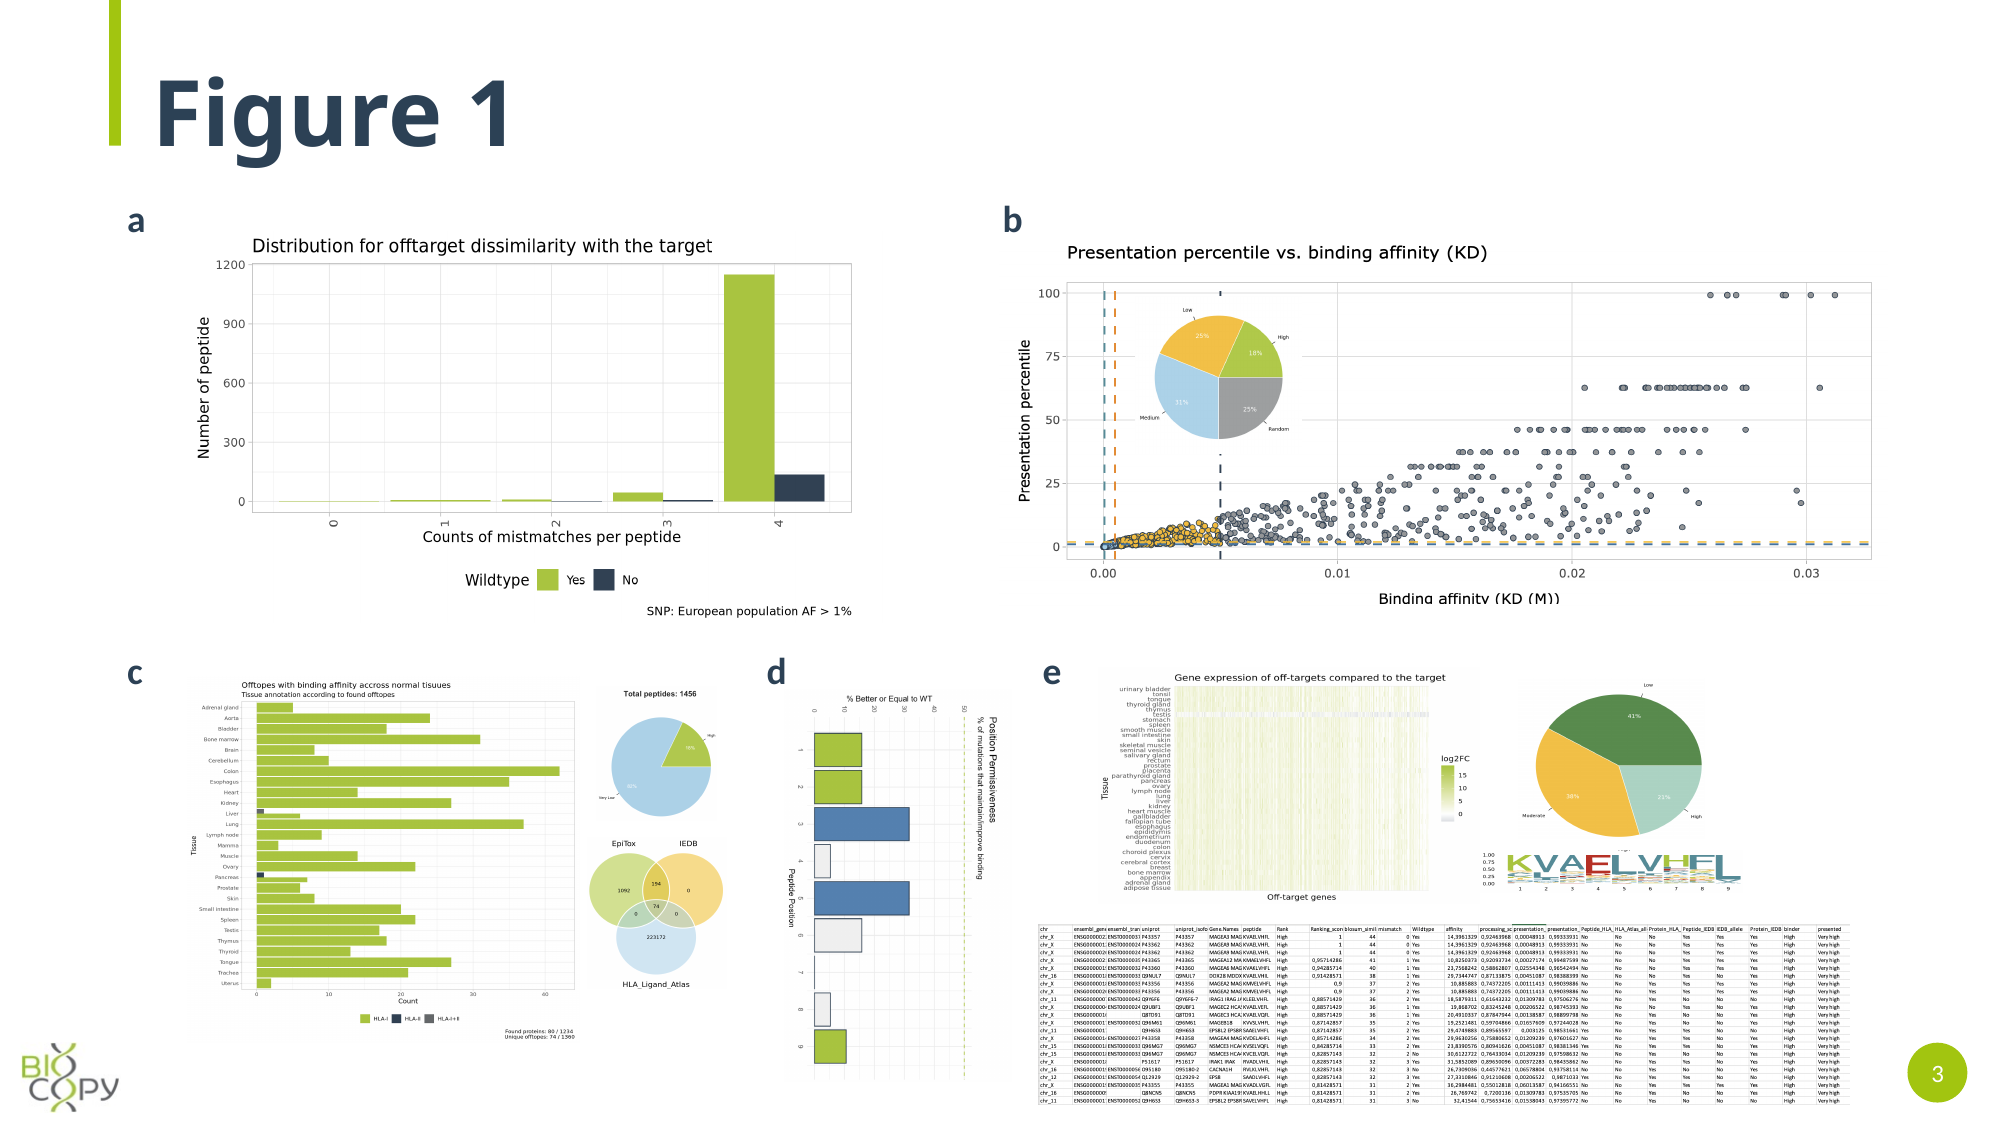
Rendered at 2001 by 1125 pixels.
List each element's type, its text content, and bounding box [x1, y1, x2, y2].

picture [20, 1042, 121, 1113]
text_box a [112, 188, 223, 248]
picture [701, 689, 1850, 1106]
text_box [187, 676, 727, 1043]
slide_number 3 [1899, 1042, 1976, 1103]
text_box b [987, 188, 1099, 248]
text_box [999, 239, 1888, 616]
text_box c [112, 640, 223, 700]
picture [187, 231, 883, 623]
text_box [1098, 666, 1743, 904]
title Figure 1 [137, 59, 1863, 175]
text_box e [1027, 640, 1139, 700]
text_box d [751, 640, 863, 700]
